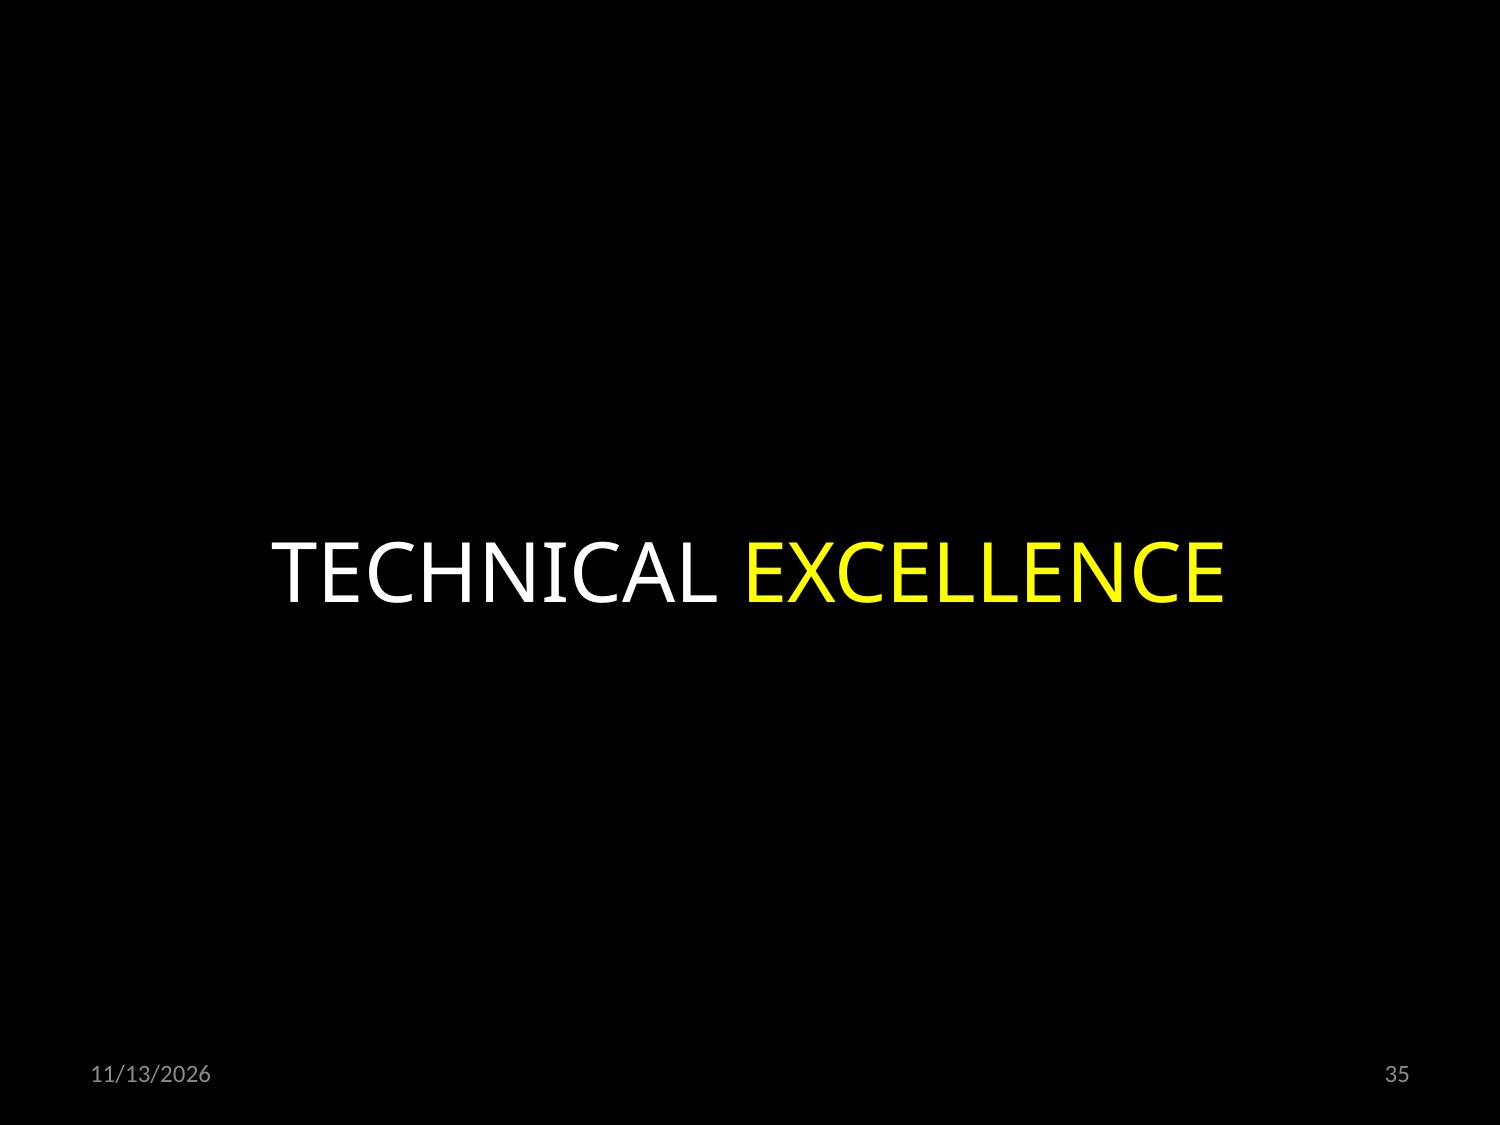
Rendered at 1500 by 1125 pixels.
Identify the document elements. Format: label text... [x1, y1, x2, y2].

text_box TECHNICAL EXCELLENCE [0, 511, 1500, 614]
slide_number 35 [1074, 1042, 1425, 1103]
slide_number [75, 1042, 425, 1103]
